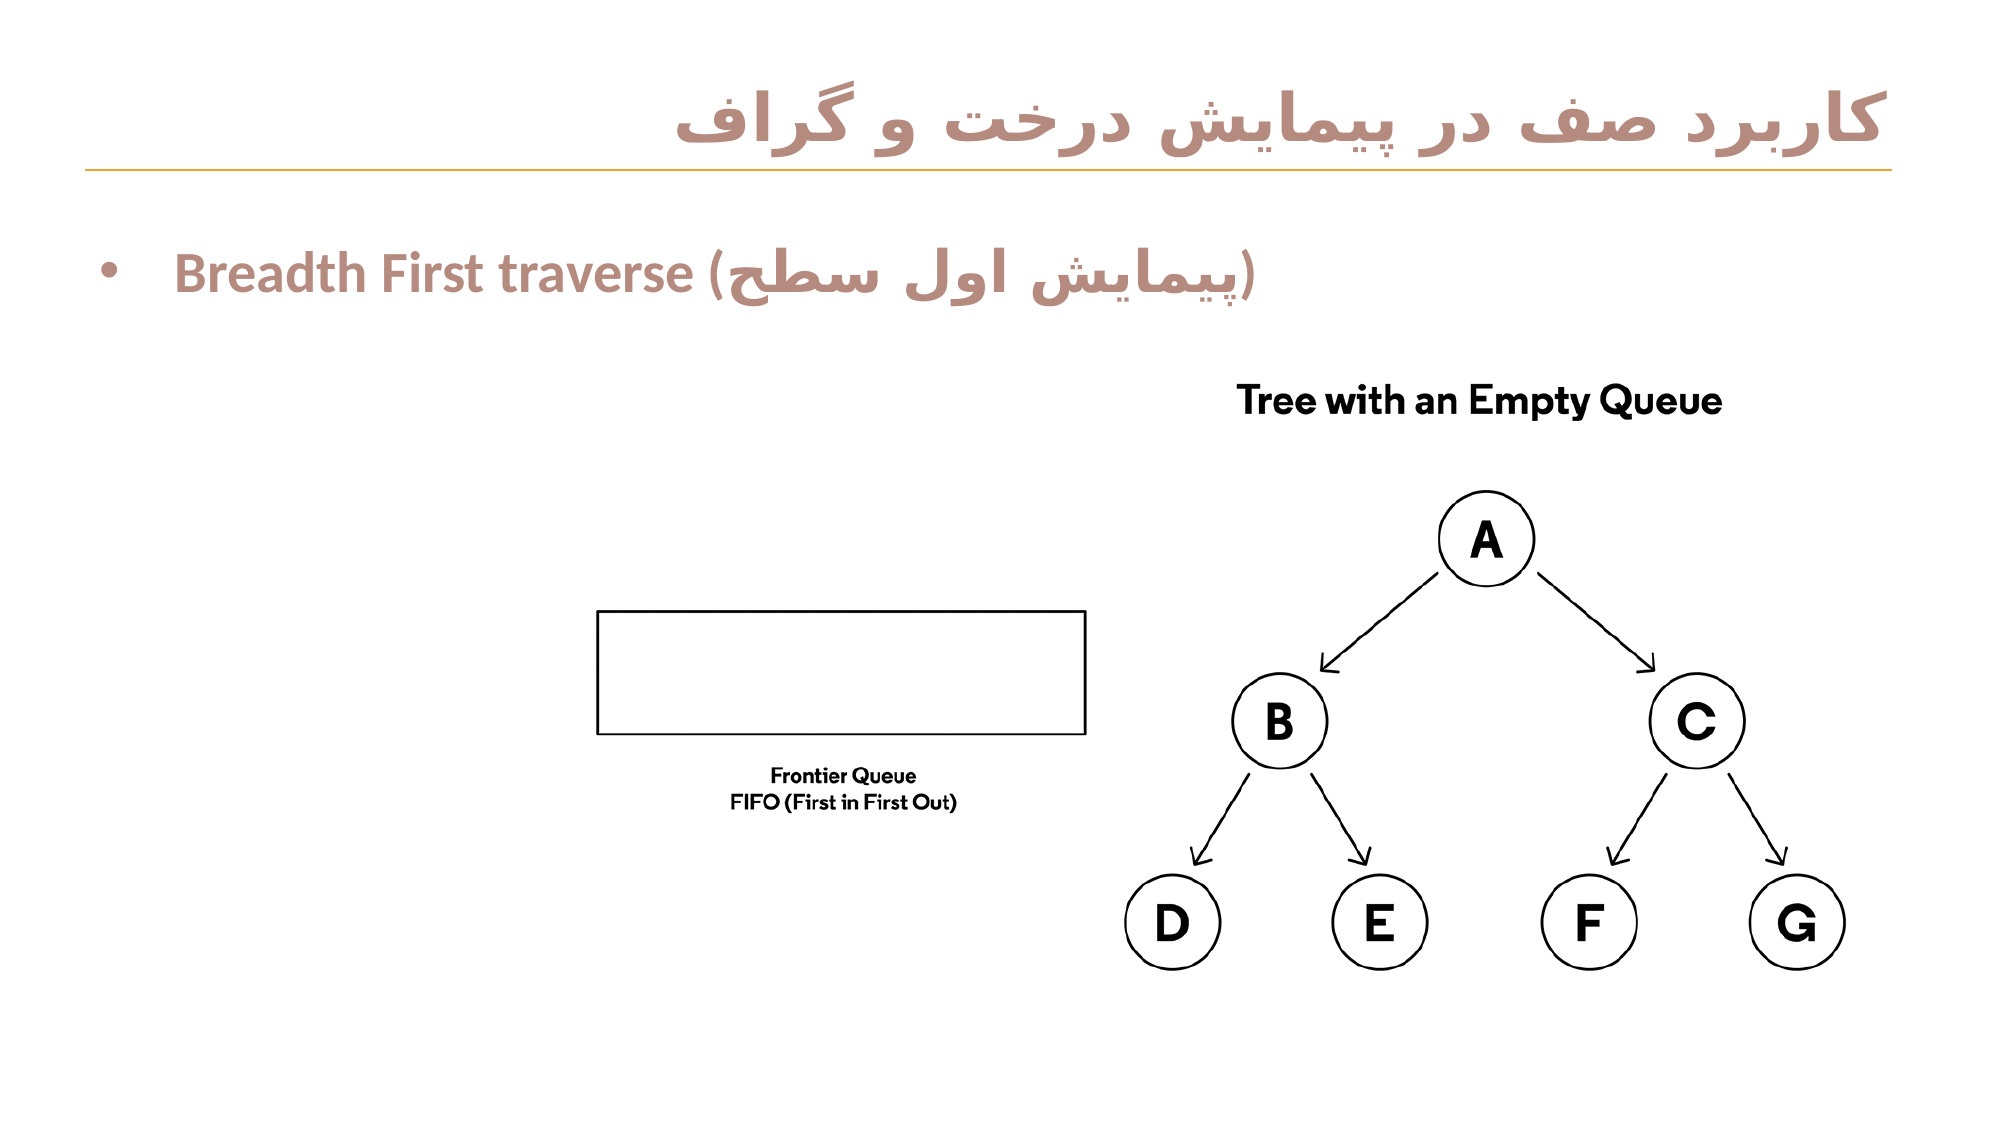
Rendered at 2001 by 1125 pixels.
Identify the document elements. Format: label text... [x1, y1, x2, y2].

text_box کاربرد صف در پیمایش درخت و گراف Breadth First traverse (پیمایش اول سطح) [85, 67, 1903, 172]
text_box کاربرد صف در پیمایش درخت و گراف Breadth First traverse (پیمایش اول سطح) [85, 178, 1903, 312]
picture [550, 320, 1965, 1033]
